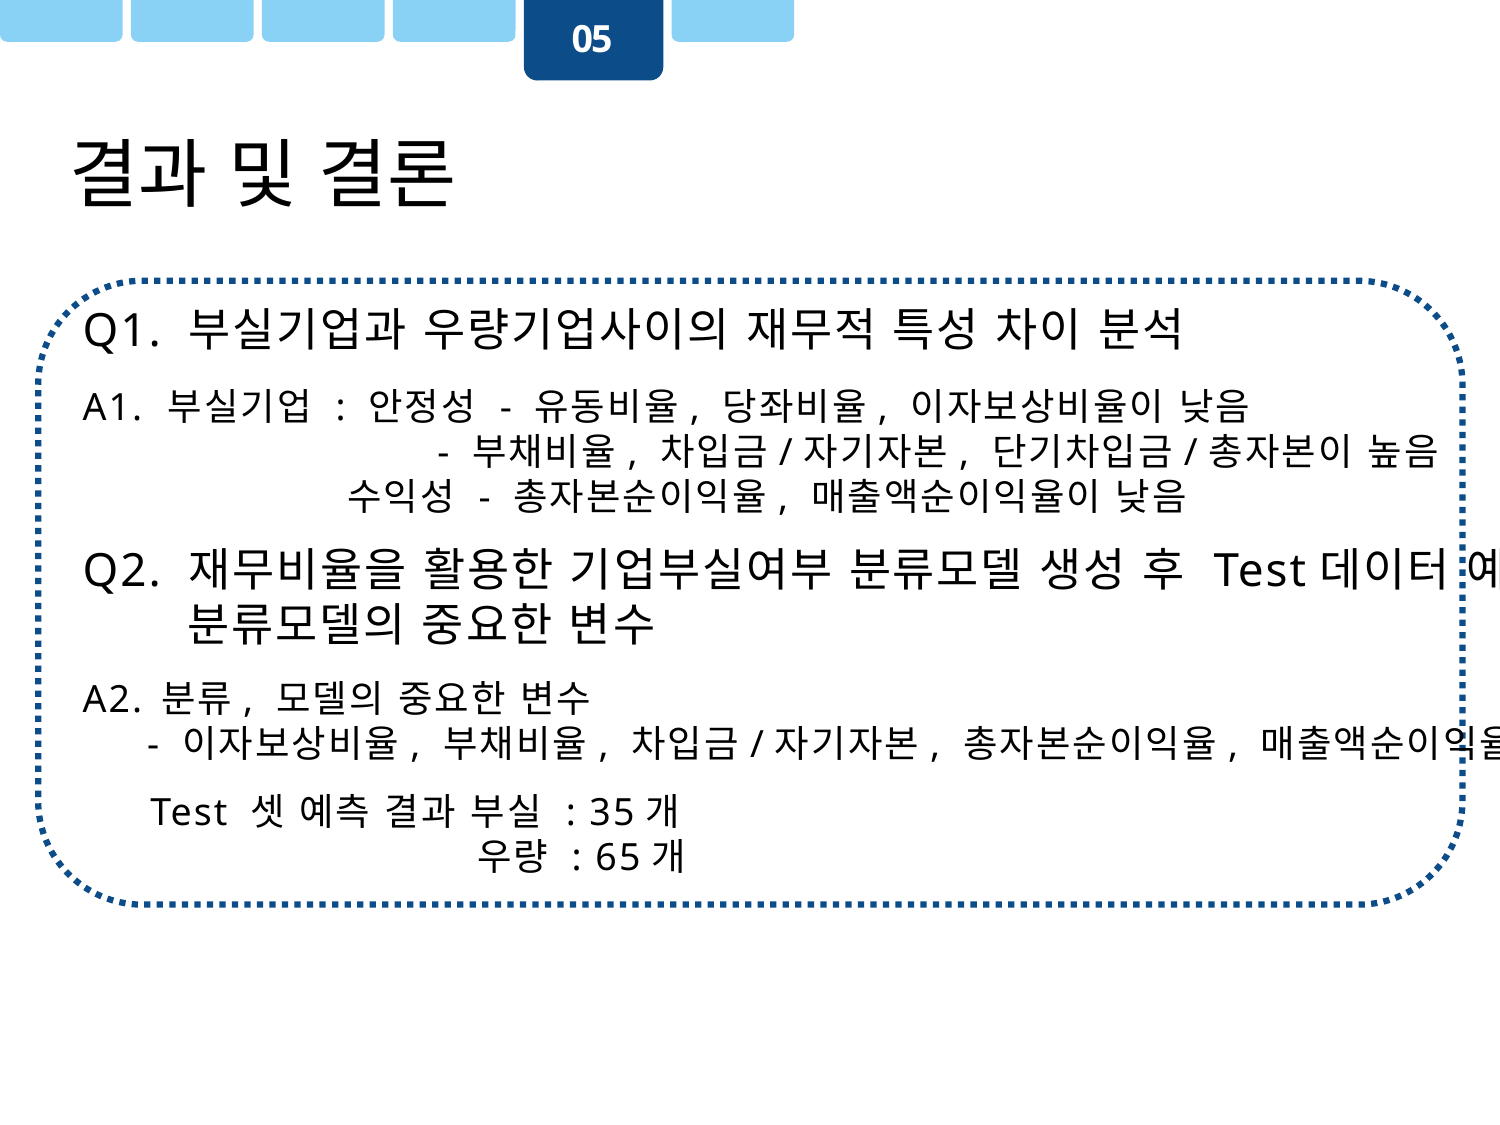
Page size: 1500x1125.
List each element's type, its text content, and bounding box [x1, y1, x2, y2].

text_box [391, 0, 517, 43]
text_box Q1. 부실기업과 우량기업사이의 재무적 특성 차이 분석 A1. 부실기업 : 안정성 - 유동비율, 당좌비율, 이자보상비율이 낮음 - 부채비율, 차입금/자기자본, 단기차입금/총자본이 높음 수익성 - 총자본순이익율, 매출액순이익율이 낮음 Q2. 재무비율을 활용한 기업부실여부 분류모델 생성 후 Test데이터 예측 분류모델의 중요한 변수 A2. 분류, 모델의 중요한 변수 - 이자보상비율, 부채비율, 차입금/자기자본, 총자본순이익율, 매출액순이익율 Test 셋 예측 결과 부실 : 35개 우량 : 65개 [68, 293, 1500, 886]
text_box [0, 0, 124, 43]
text_box [670, 0, 796, 43]
text_box [129, 0, 255, 43]
text_box [92, 279, 1410, 293]
text_box [260, 0, 386, 43]
text_box [37, 311, 68, 875]
text_box [81, 886, 1419, 906]
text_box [523, 0, 664, 81]
text_box 결과 및 결론 [54, 118, 1173, 224]
